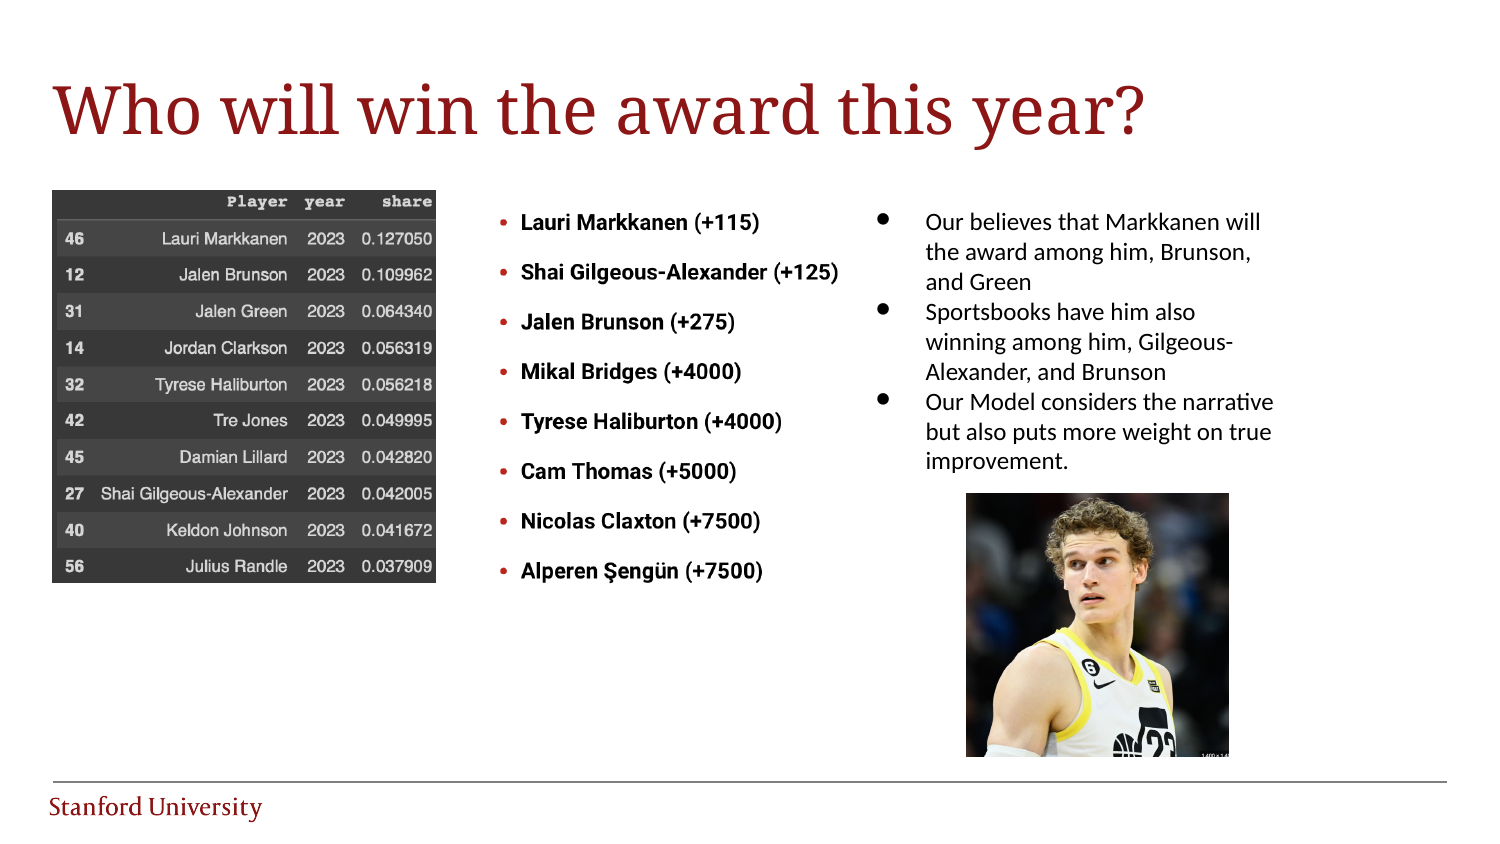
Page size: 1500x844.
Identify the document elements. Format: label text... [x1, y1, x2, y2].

text_box Our believes that Markkanen will the award among him, Brunson, and Green Sportsbooks have him also winning among him, Gilgeous-Alexander, and Brunson Our Model considers the narrative but also puts more weight on true improvement. [871, 190, 1291, 490]
picture [966, 493, 1229, 757]
picture [52, 190, 436, 583]
title Who will win the award this year? [52, 44, 1448, 181]
picture [37, 783, 275, 835]
picture [485, 190, 869, 615]
